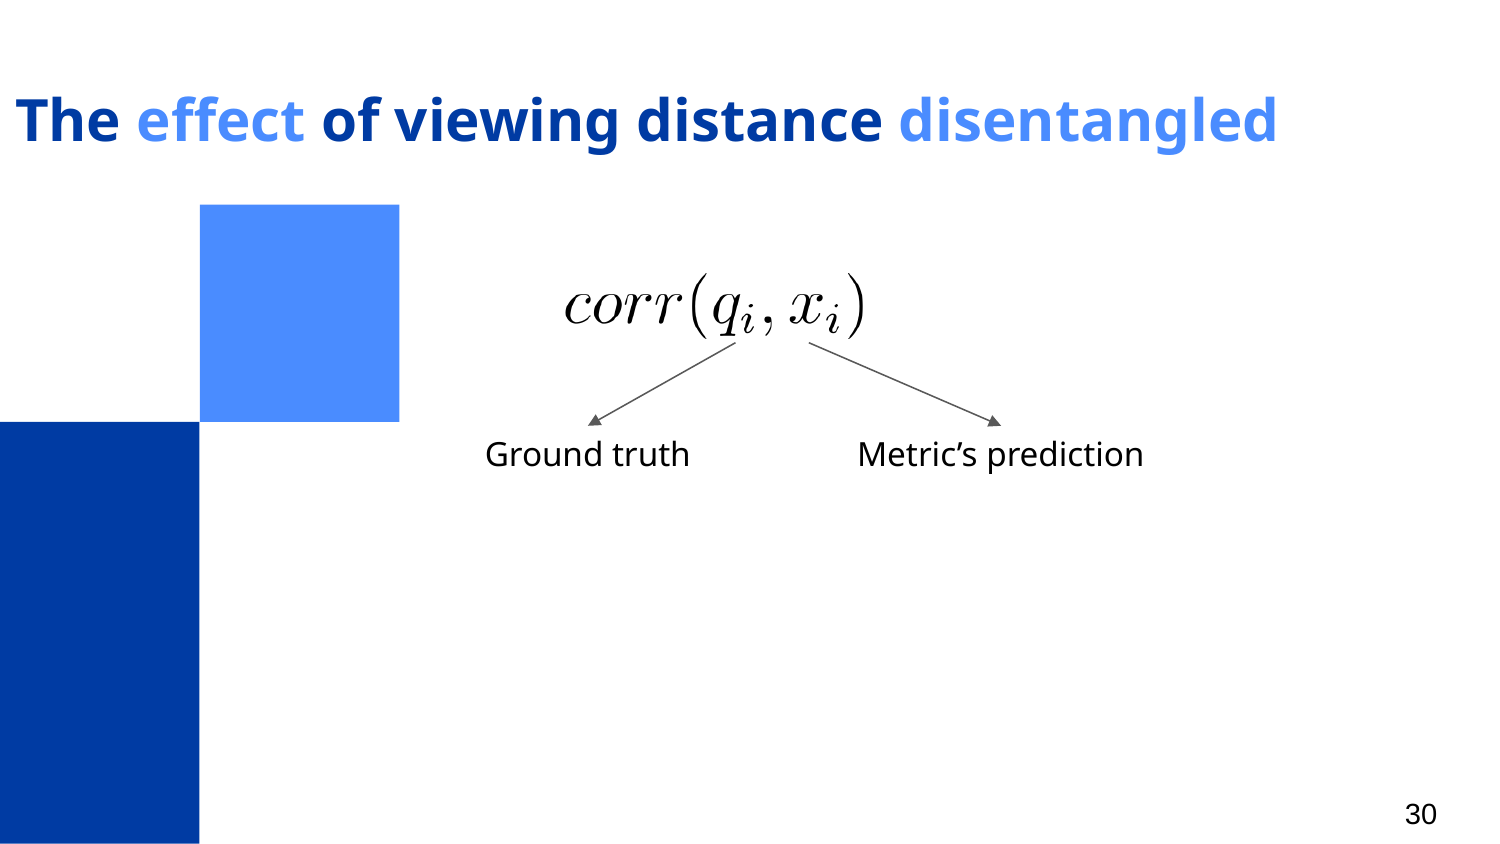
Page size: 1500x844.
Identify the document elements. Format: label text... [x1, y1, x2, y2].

text_box Ground truth [469, 425, 706, 481]
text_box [808, 342, 1002, 426]
slide_number 30 [1389, 780, 1480, 844]
picture [562, 273, 863, 340]
text_box Metric’s prediction [842, 425, 1160, 481]
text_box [587, 342, 736, 426]
title The effect of viewing distance disentangled [0, 68, 1399, 187]
